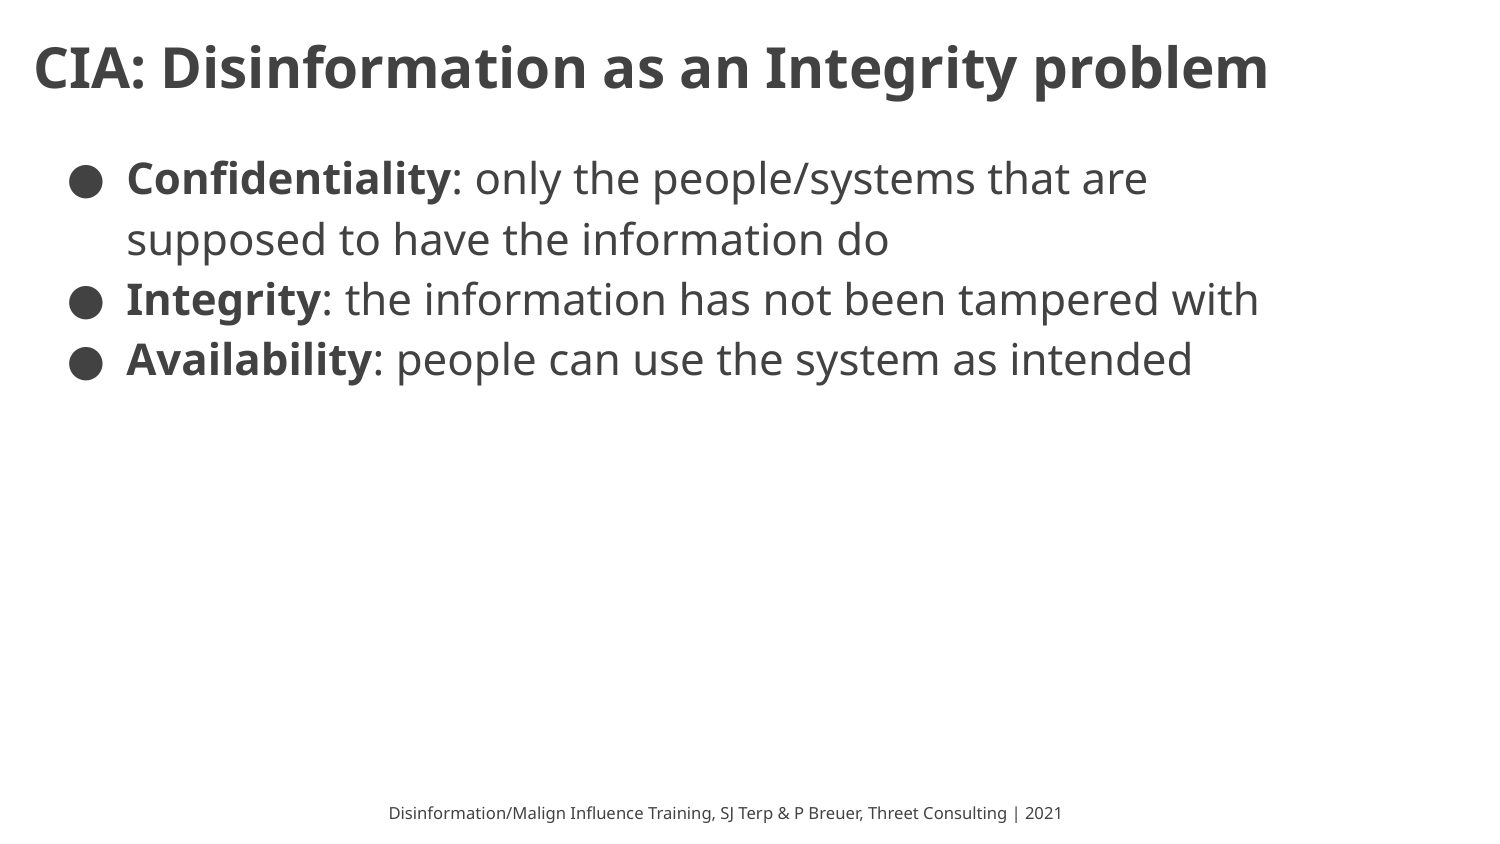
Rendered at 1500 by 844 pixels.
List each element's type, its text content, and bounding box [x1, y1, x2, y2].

list Confidentiality: only the people/systems that are supposed to have the information do Integrity: the information has not been tampered with Availability: people can use the system as intended [36, 128, 1368, 744]
title CIA: Disinformation as an Integrity problem [18, 16, 1368, 115]
